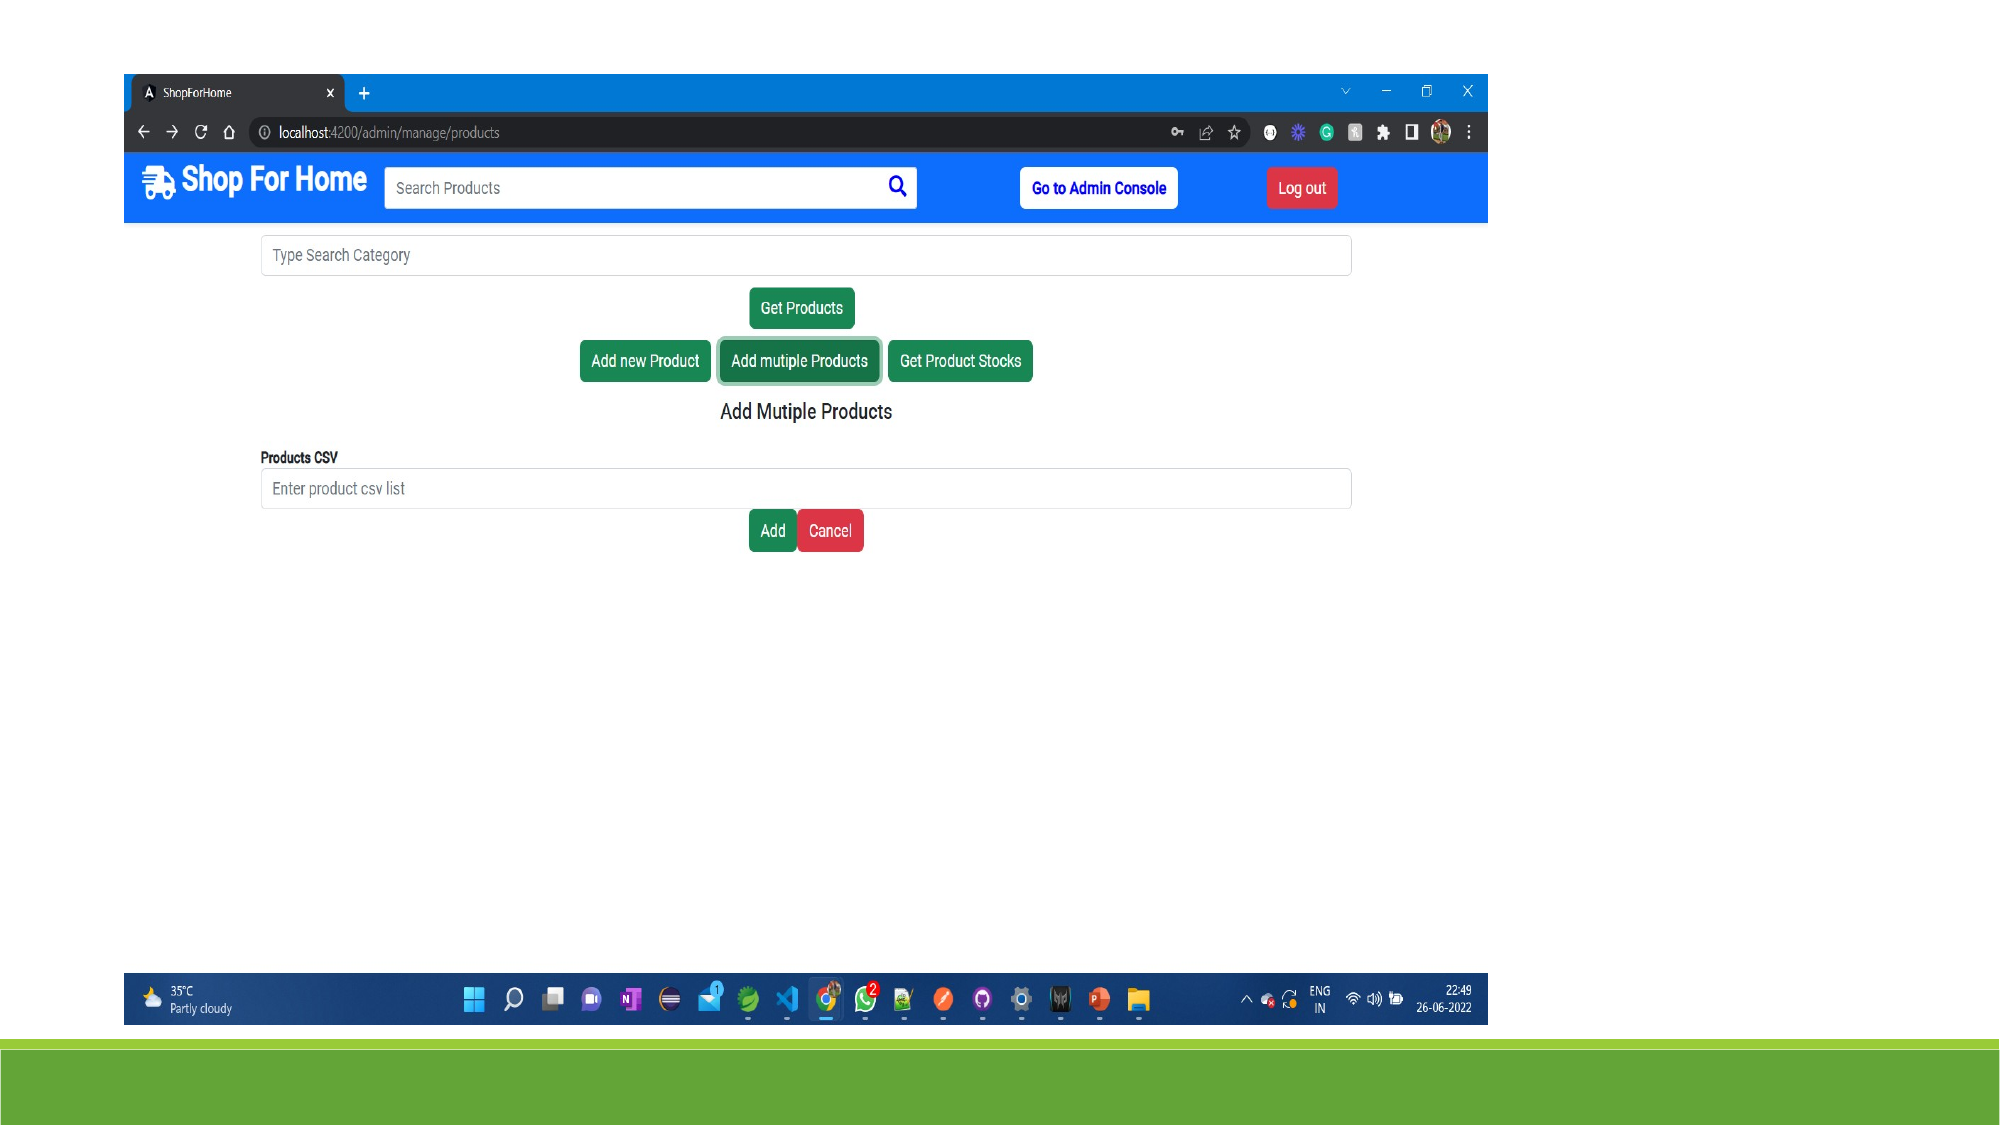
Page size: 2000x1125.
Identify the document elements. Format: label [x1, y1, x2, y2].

picture [124, 74, 1488, 1026]
